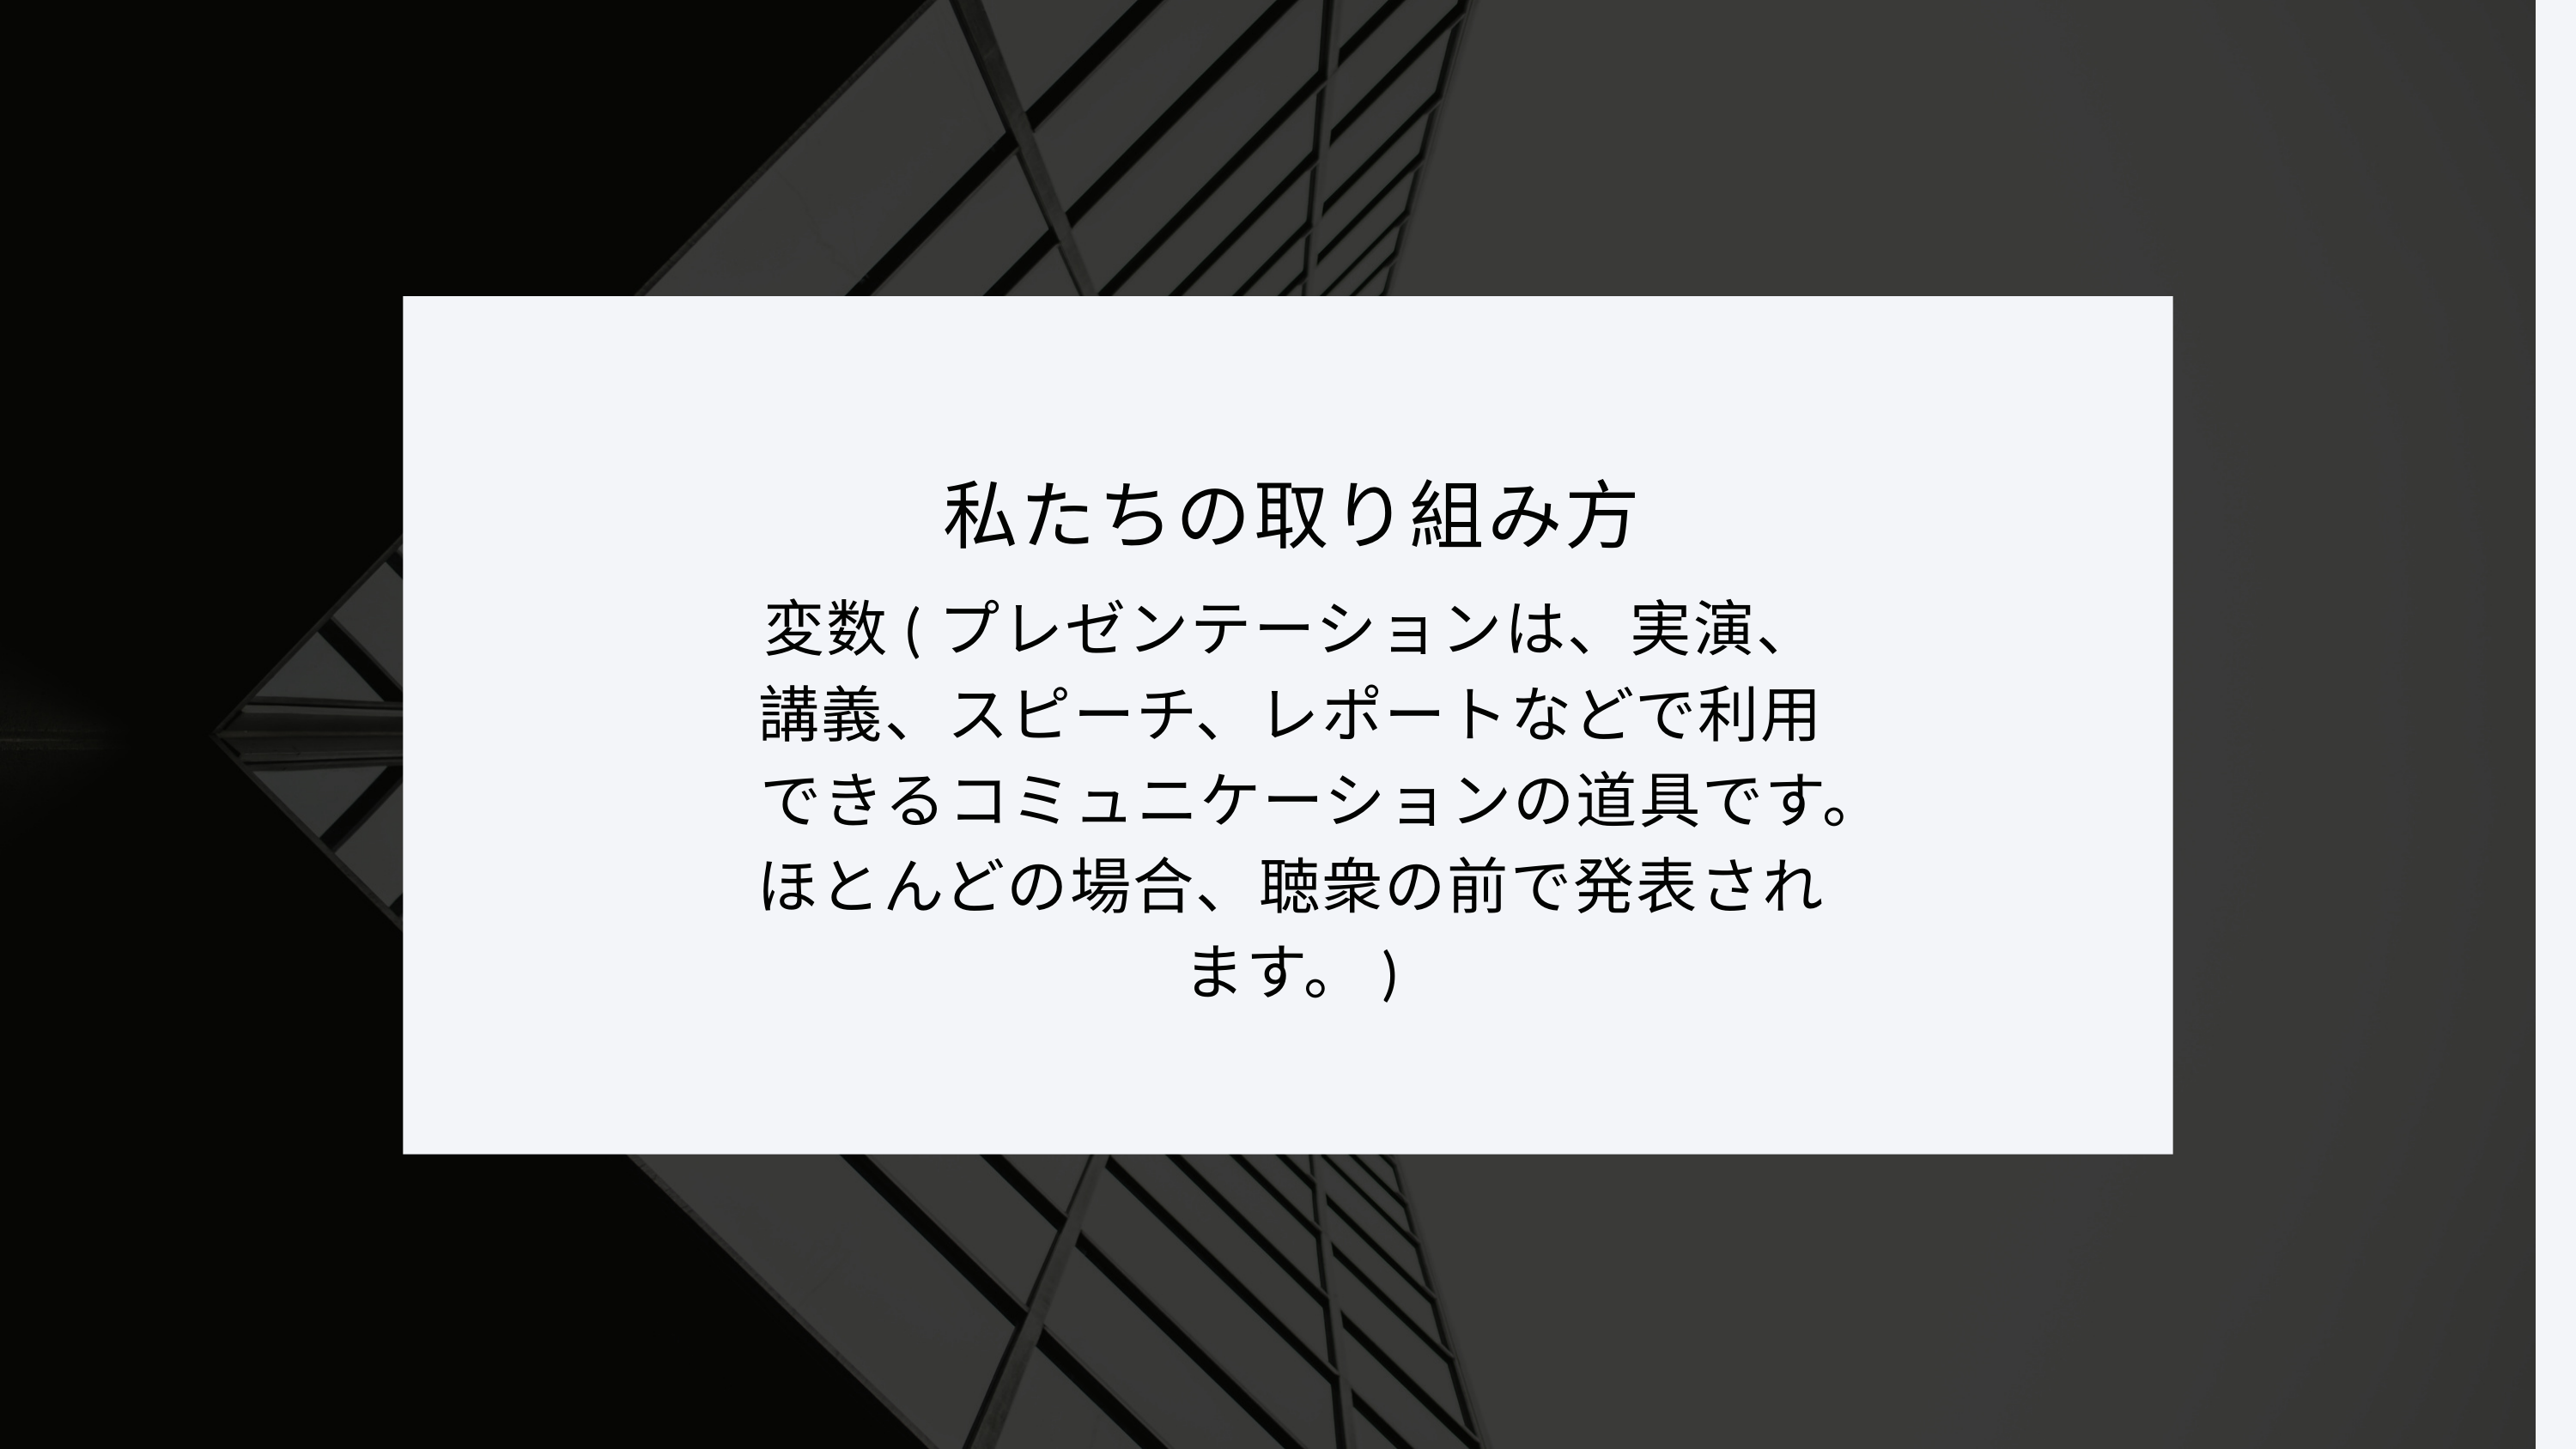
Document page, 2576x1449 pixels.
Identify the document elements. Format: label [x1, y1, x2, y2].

picture [0, 0, 2576, 1449]
text_box [403, 295, 2173, 1155]
